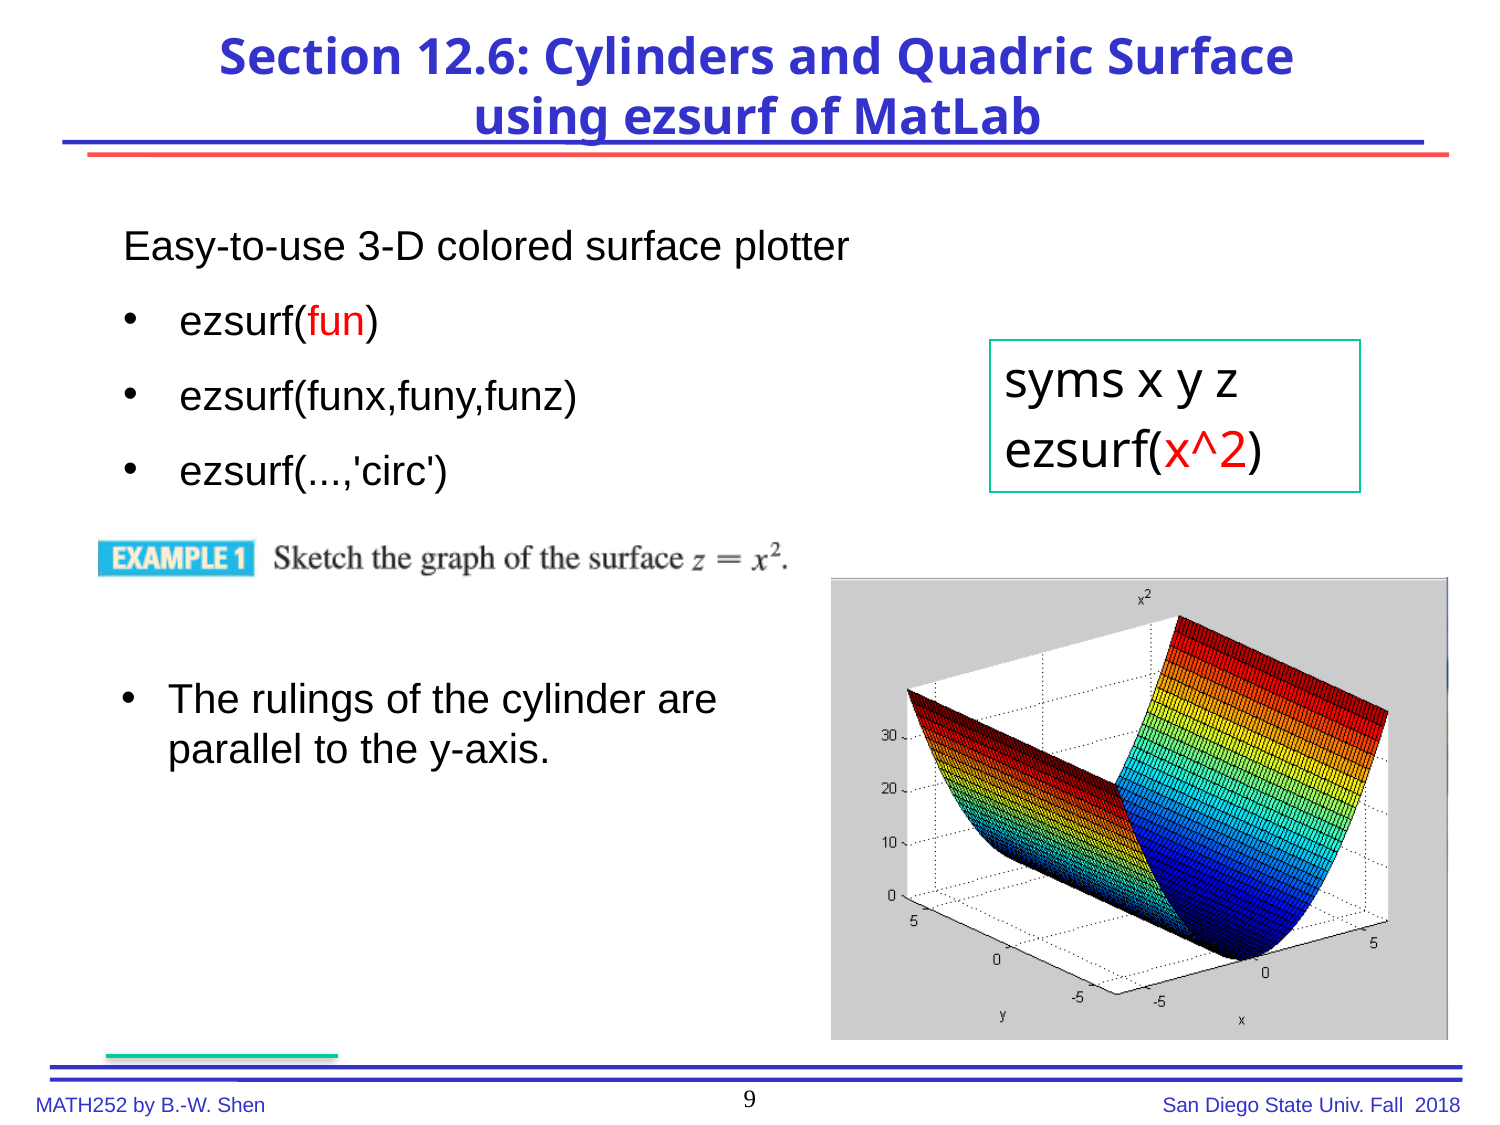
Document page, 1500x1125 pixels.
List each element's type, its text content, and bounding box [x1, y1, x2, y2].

subtitle syms x y z ezsurf(x^2) [989, 339, 1361, 493]
text_box The rulings of the cylinder are parallel to the y-axis. [106, 664, 759, 780]
picture [831, 577, 1449, 1040]
picture [98, 532, 793, 582]
title Section 12.6: Cylinders and Quadric Surface using ezsurf of MatLab [120, 16, 1396, 258]
text_box Easy-to-use 3-D colored surface plotter ezsurf(fun) ezsurf(funx,funy,funz) ezsurf(...,'circ') [108, 186, 866, 501]
